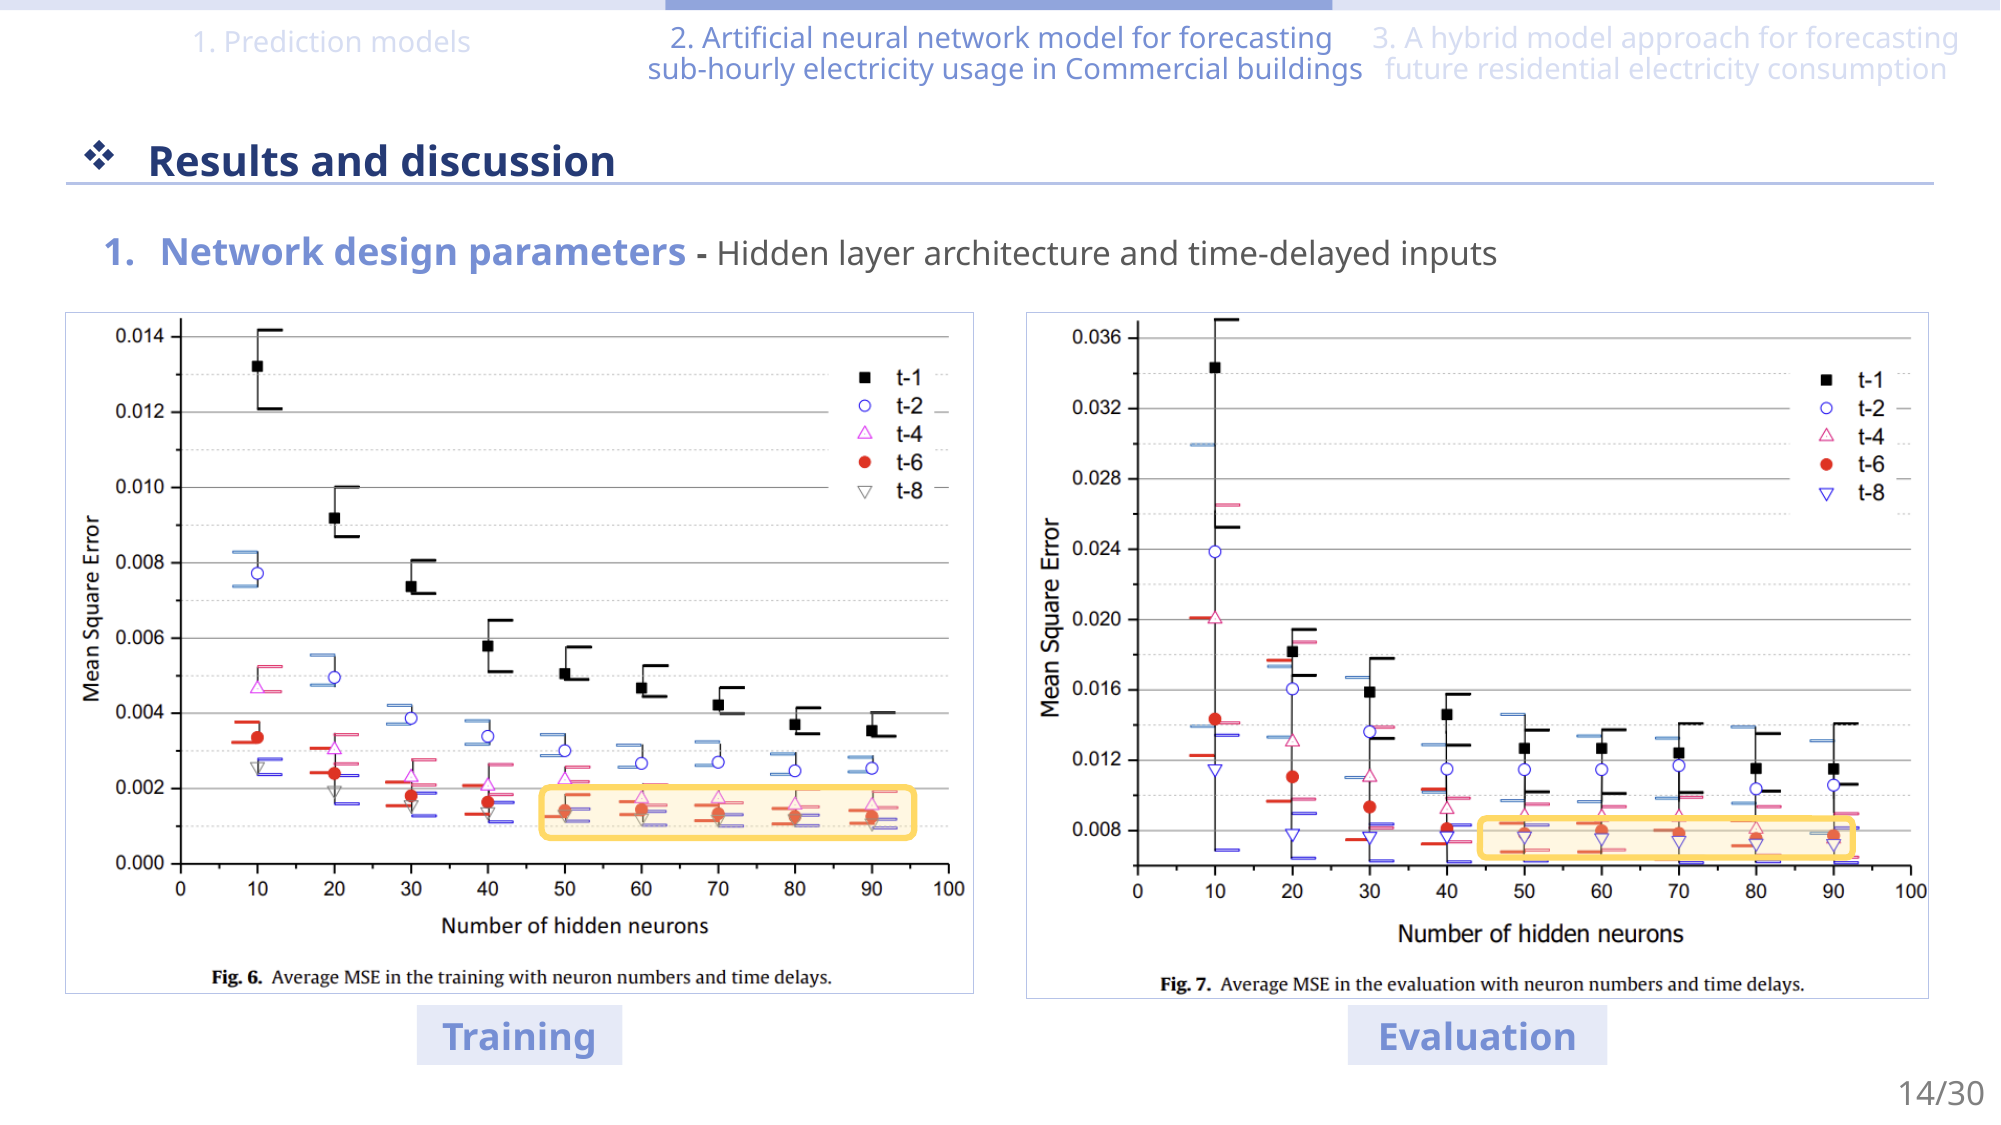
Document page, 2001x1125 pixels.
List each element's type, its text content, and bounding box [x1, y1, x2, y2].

text_box Evaluation [1347, 1005, 1608, 1065]
text_box Results and discussion [65, 184, 849, 193]
text_box 3. A hybrid model approach for forecasting future residential electricity consumption [1350, 19, 1983, 90]
text_box Training [416, 1005, 623, 1065]
text_box 1. Prediction models [155, 19, 508, 68]
picture [1026, 312, 1929, 999]
text_box 2. Artificial neural network model for forecasting sub-hourly electricity usage in Commercial buildings [632, 19, 1350, 90]
text_box Results and discussion [65, 102, 849, 183]
picture [65, 312, 974, 994]
text_box Network design parameters - Hidden layer architecture and time-delayed inputs [88, 220, 1853, 280]
text_box [1332, 0, 2000, 11]
text_box [664, 0, 1332, 11]
text_box [0, 0, 664, 11]
